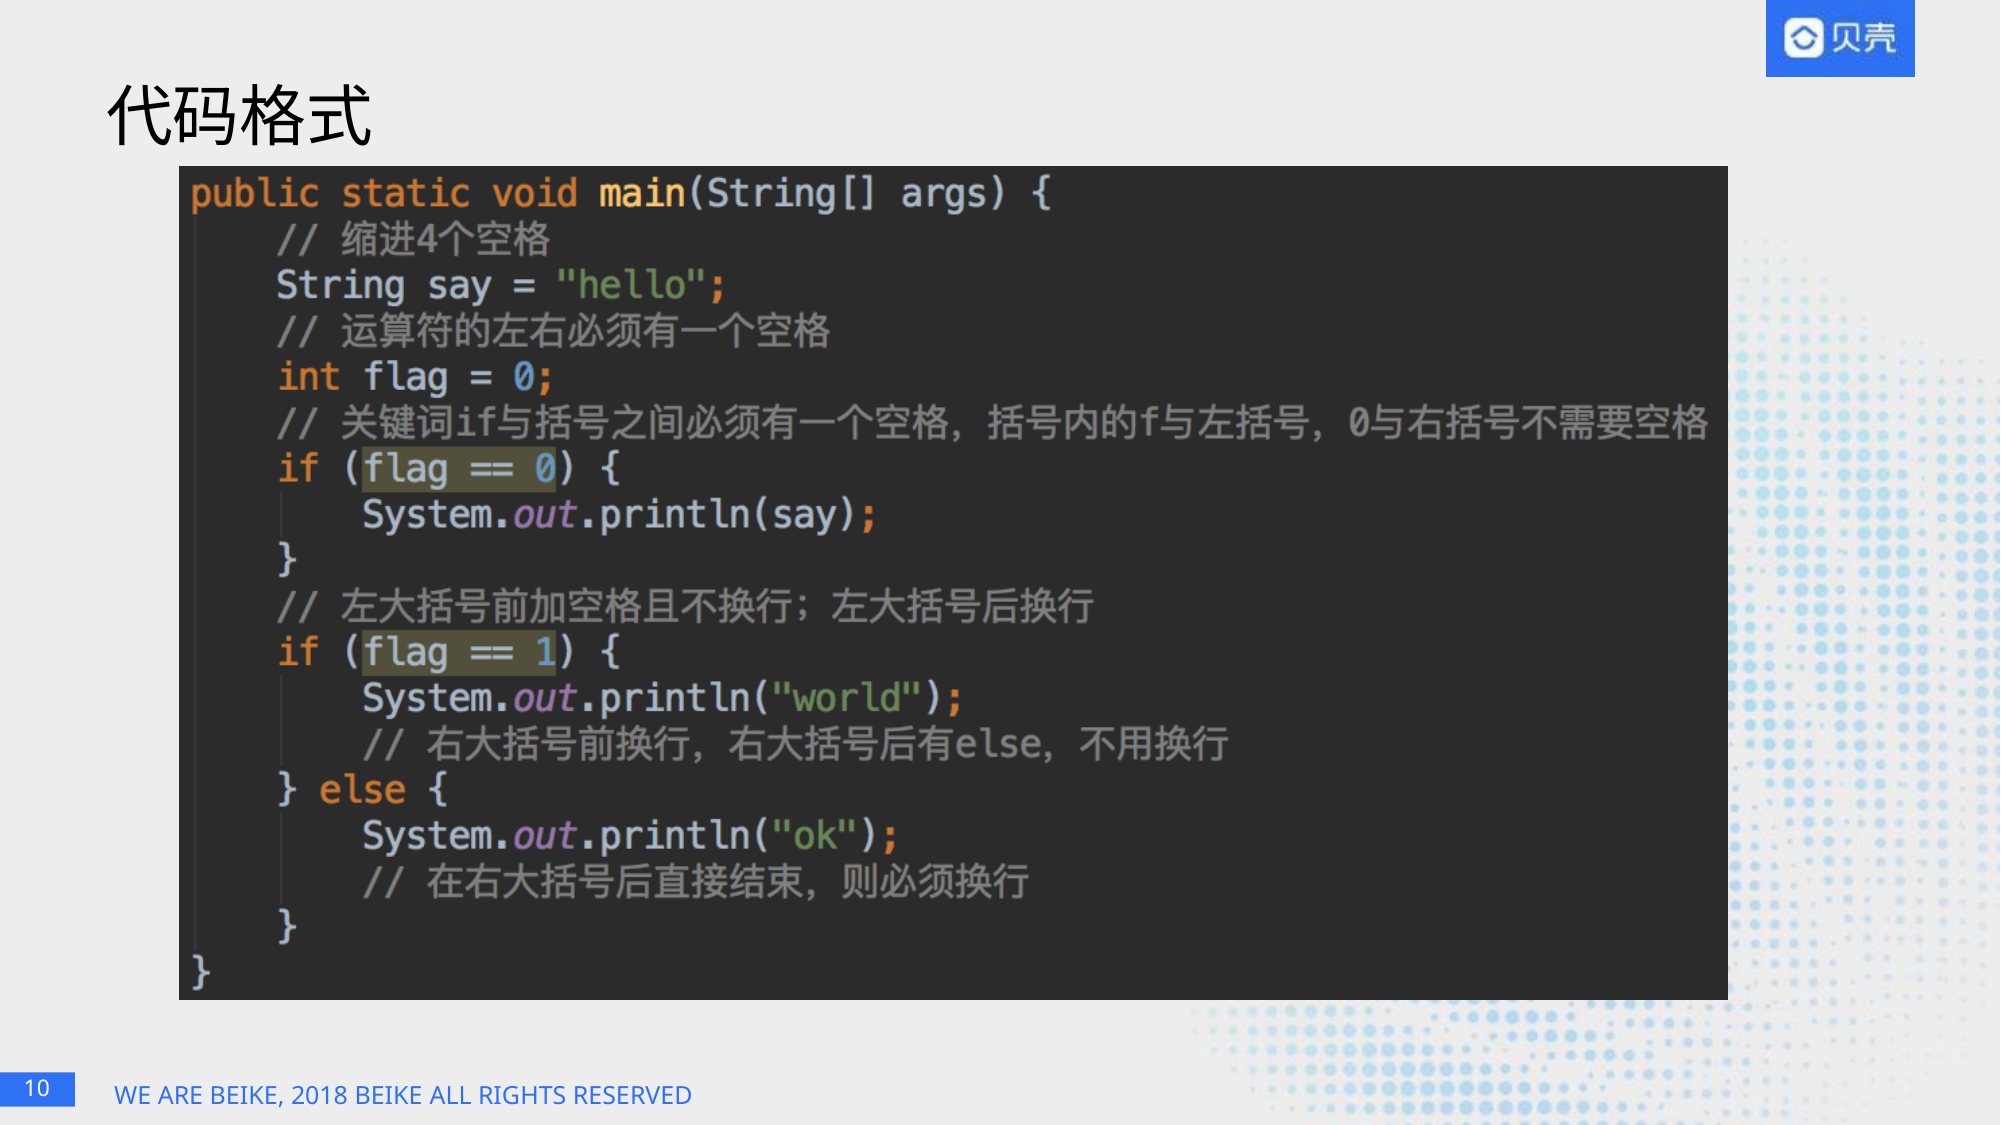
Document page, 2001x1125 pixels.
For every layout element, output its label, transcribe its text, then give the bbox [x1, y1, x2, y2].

title 代码格式 [91, 59, 1816, 167]
picture [0, 0, 2000, 1125]
